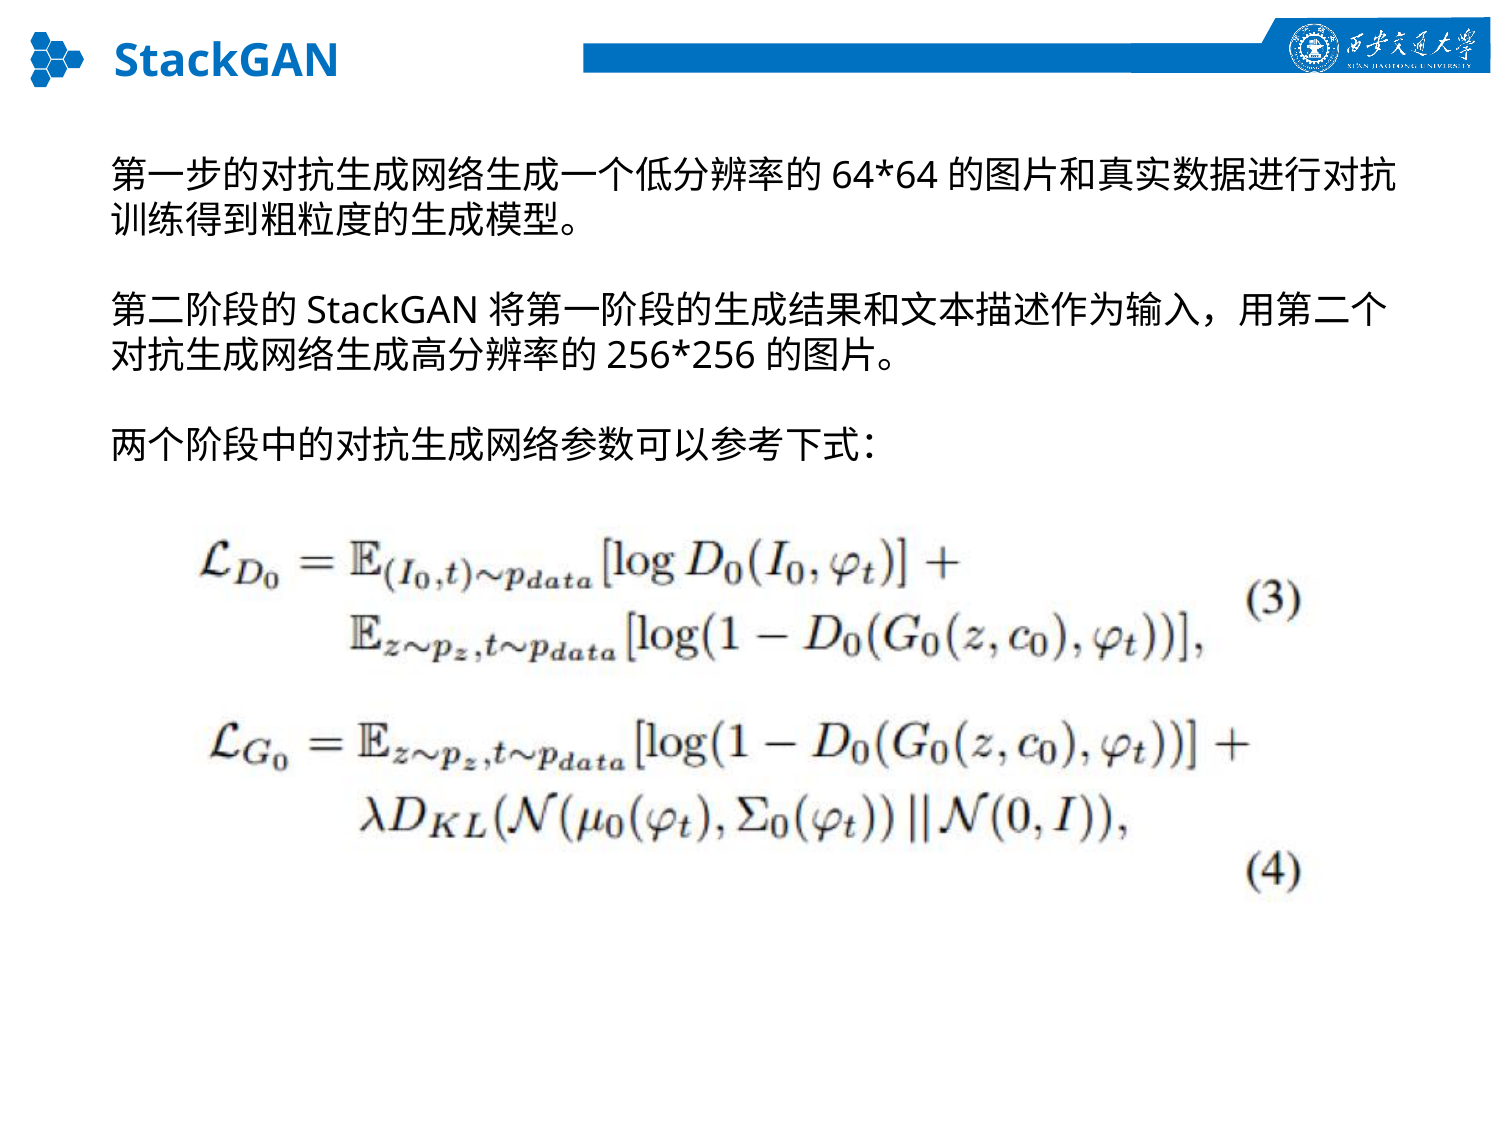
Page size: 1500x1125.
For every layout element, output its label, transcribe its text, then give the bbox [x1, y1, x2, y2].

text_box StackGAN [99, 22, 356, 93]
text_box 第一步的对抗生成网络生成一个低分辨率的64*64的图片和真实数据进行对抗训练得到粗粒度的生成模型。 第二阶段的StackGAN将第一阶段的生成结果和文本描述作为输入，用第二个对抗生成网络生成高分辨率的256*256的图片。 两个阶段中的对抗生成网络参数可以参考下式： [95, 143, 1424, 473]
picture [170, 501, 1330, 907]
text_box [582, 42, 1285, 74]
